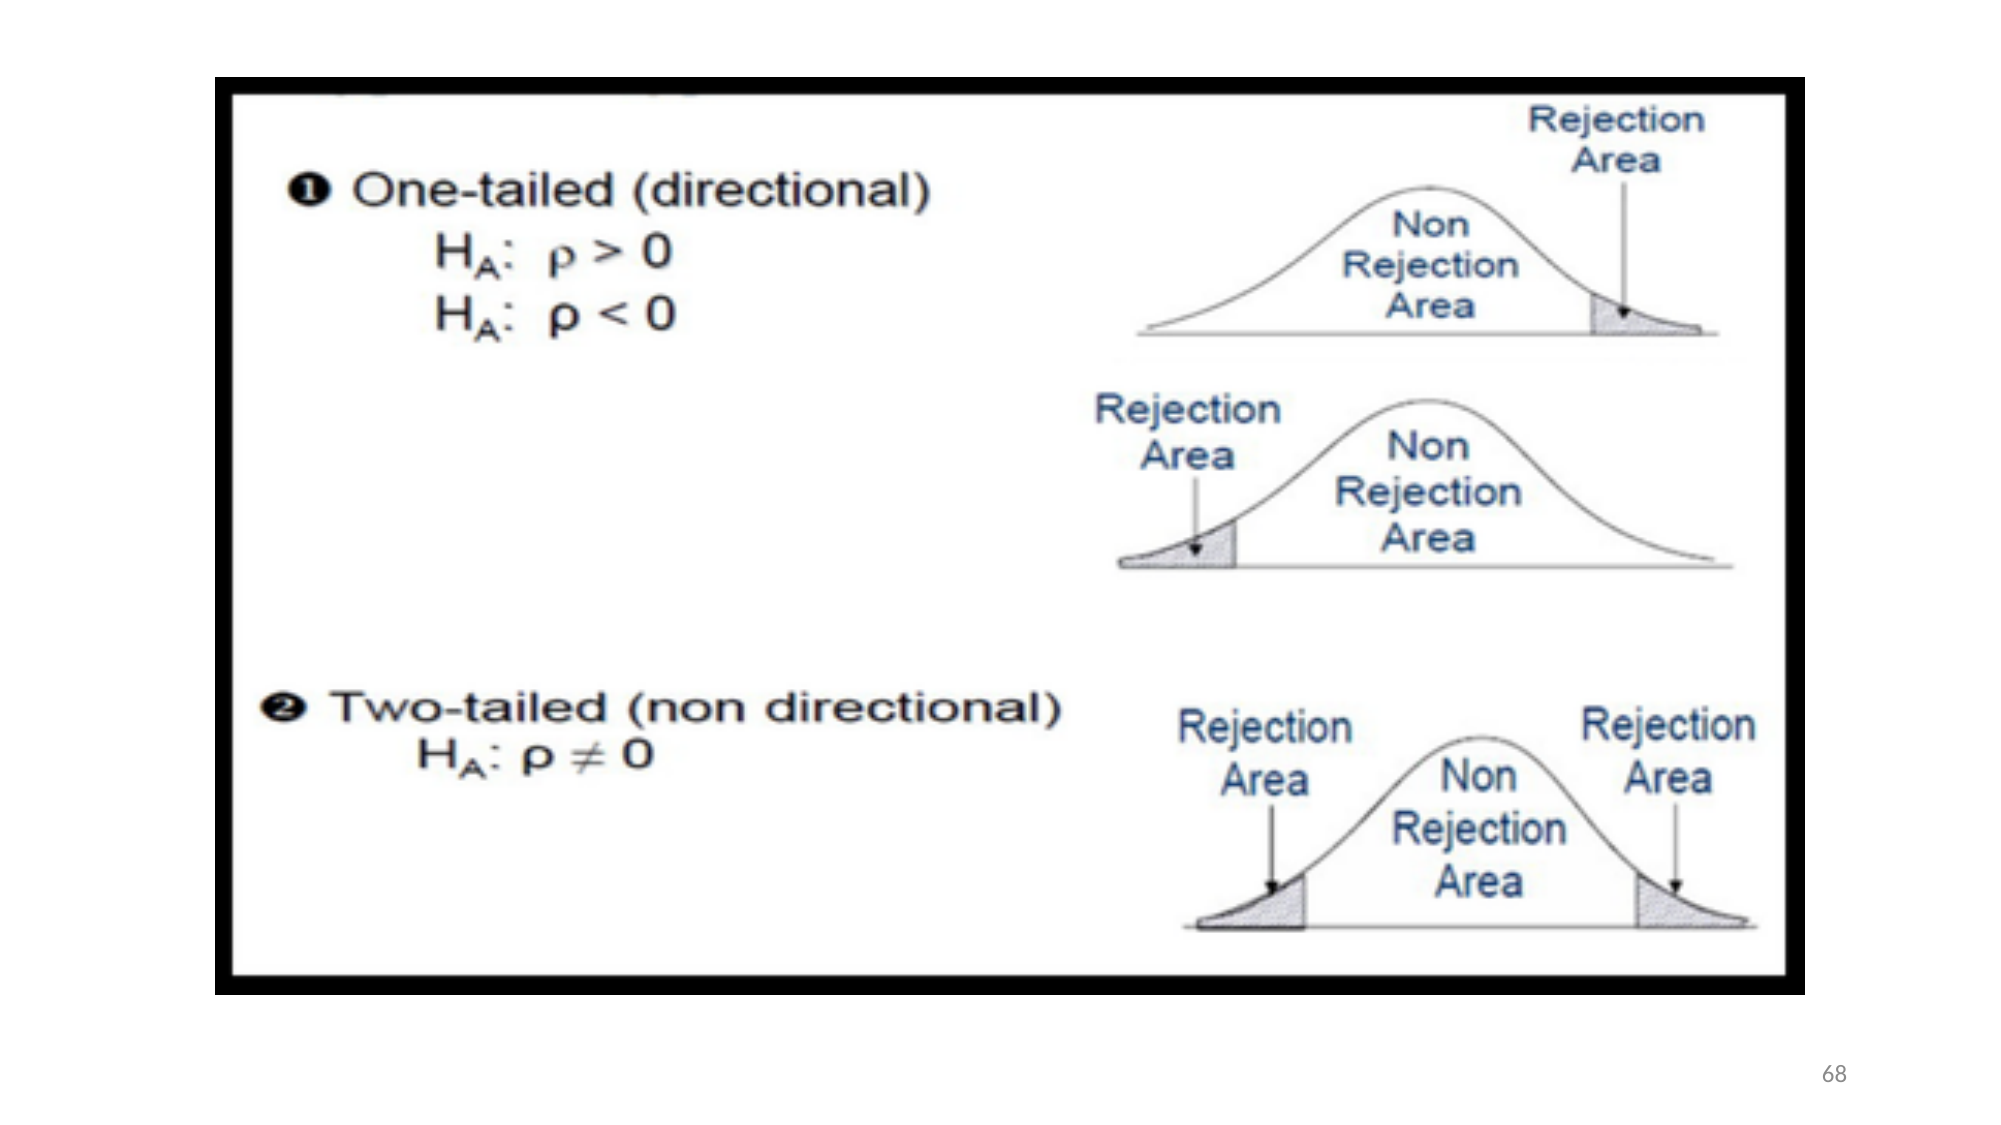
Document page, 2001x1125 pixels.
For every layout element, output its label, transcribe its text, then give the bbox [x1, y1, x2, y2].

slide_number 68 [1412, 1042, 1863, 1103]
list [215, 77, 1805, 995]
